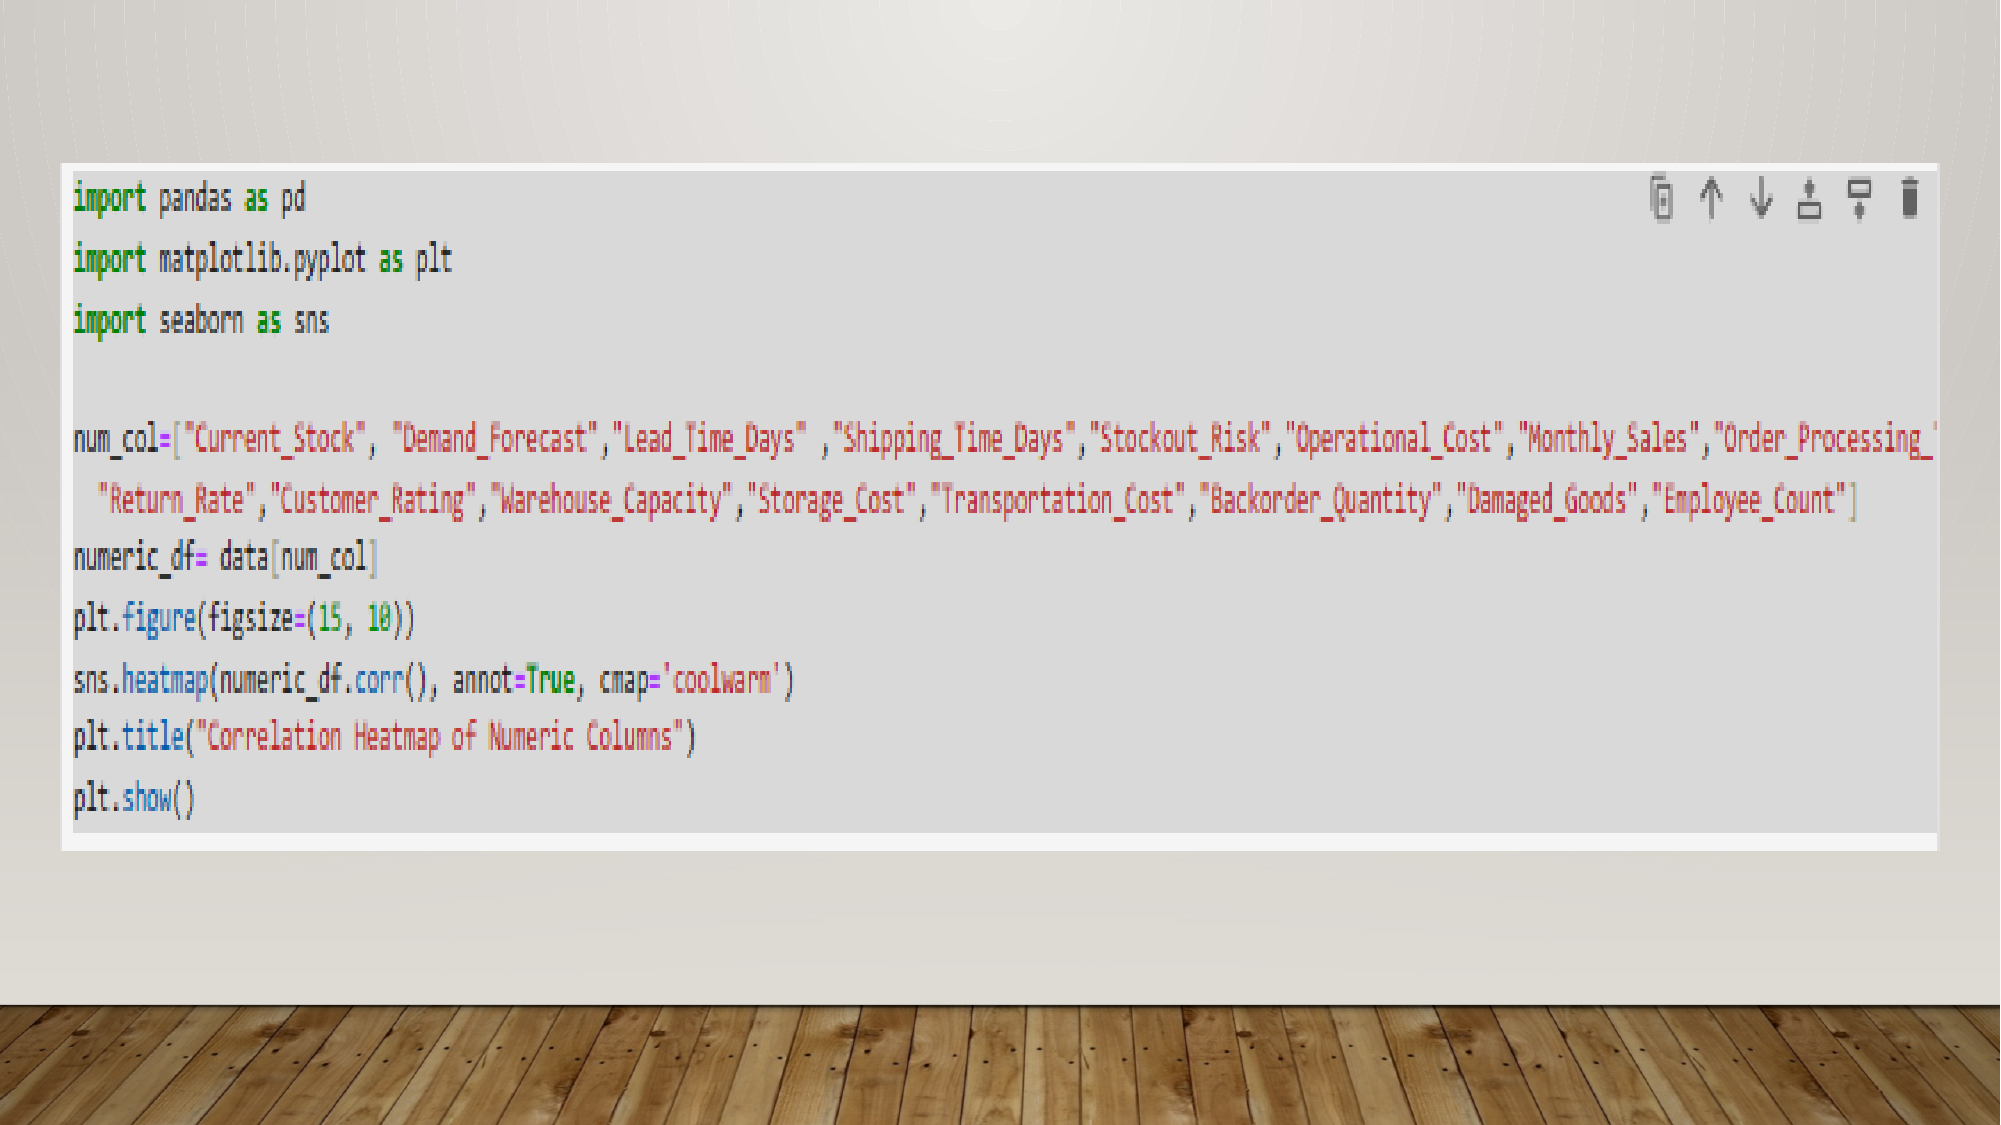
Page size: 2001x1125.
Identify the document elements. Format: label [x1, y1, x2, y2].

picture [0, 1005, 2000, 1125]
picture [60, 163, 1940, 851]
